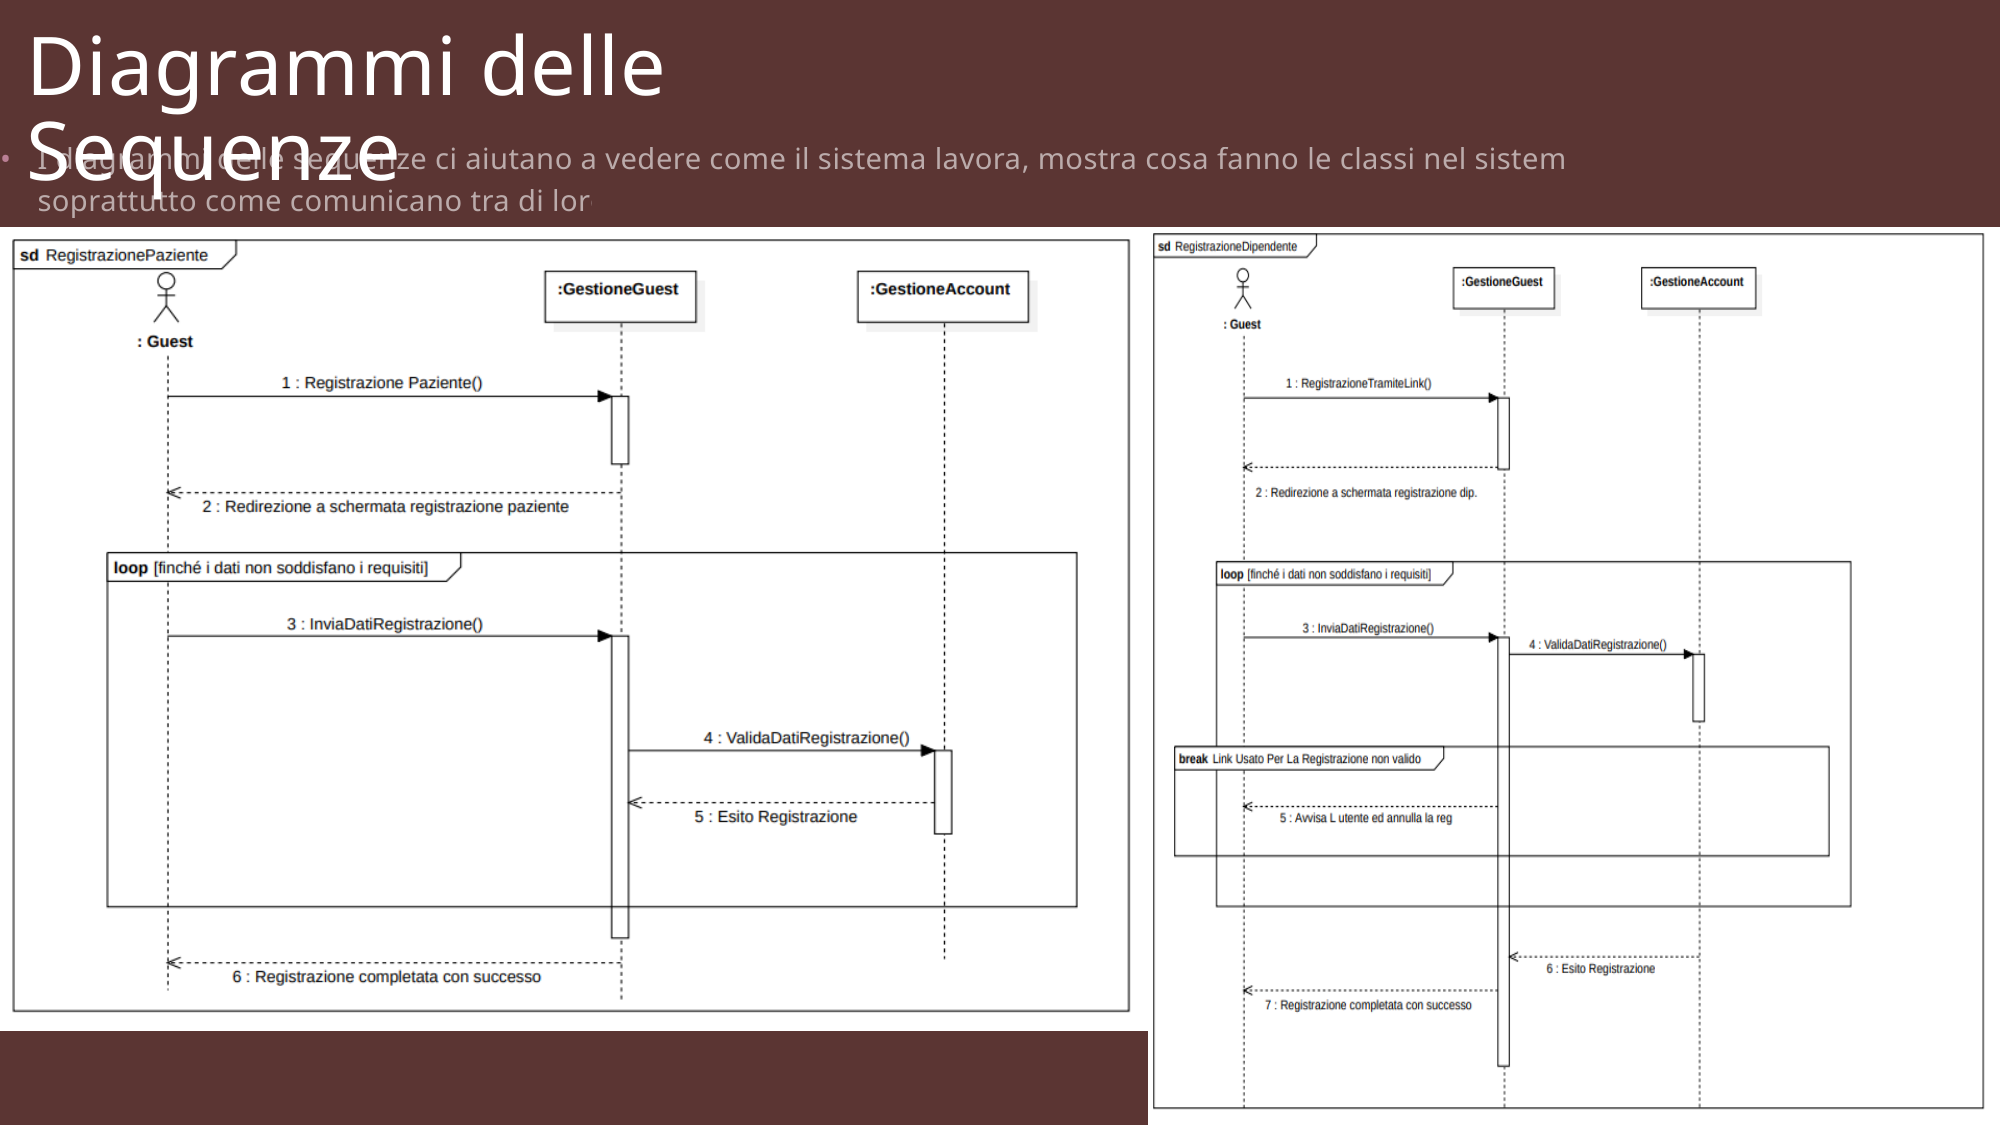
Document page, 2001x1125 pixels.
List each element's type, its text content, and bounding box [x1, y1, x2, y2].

list I diagrammi delle sequenze ci aiutano a vedere come il sistema lavora, mostra cosa fanno le classi nel sistema e soprattutto come comunicano tra di loro [0, 133, 1760, 227]
picture [0, 227, 2000, 1125]
title Diagrammi delle Sequenze [26, 26, 707, 133]
